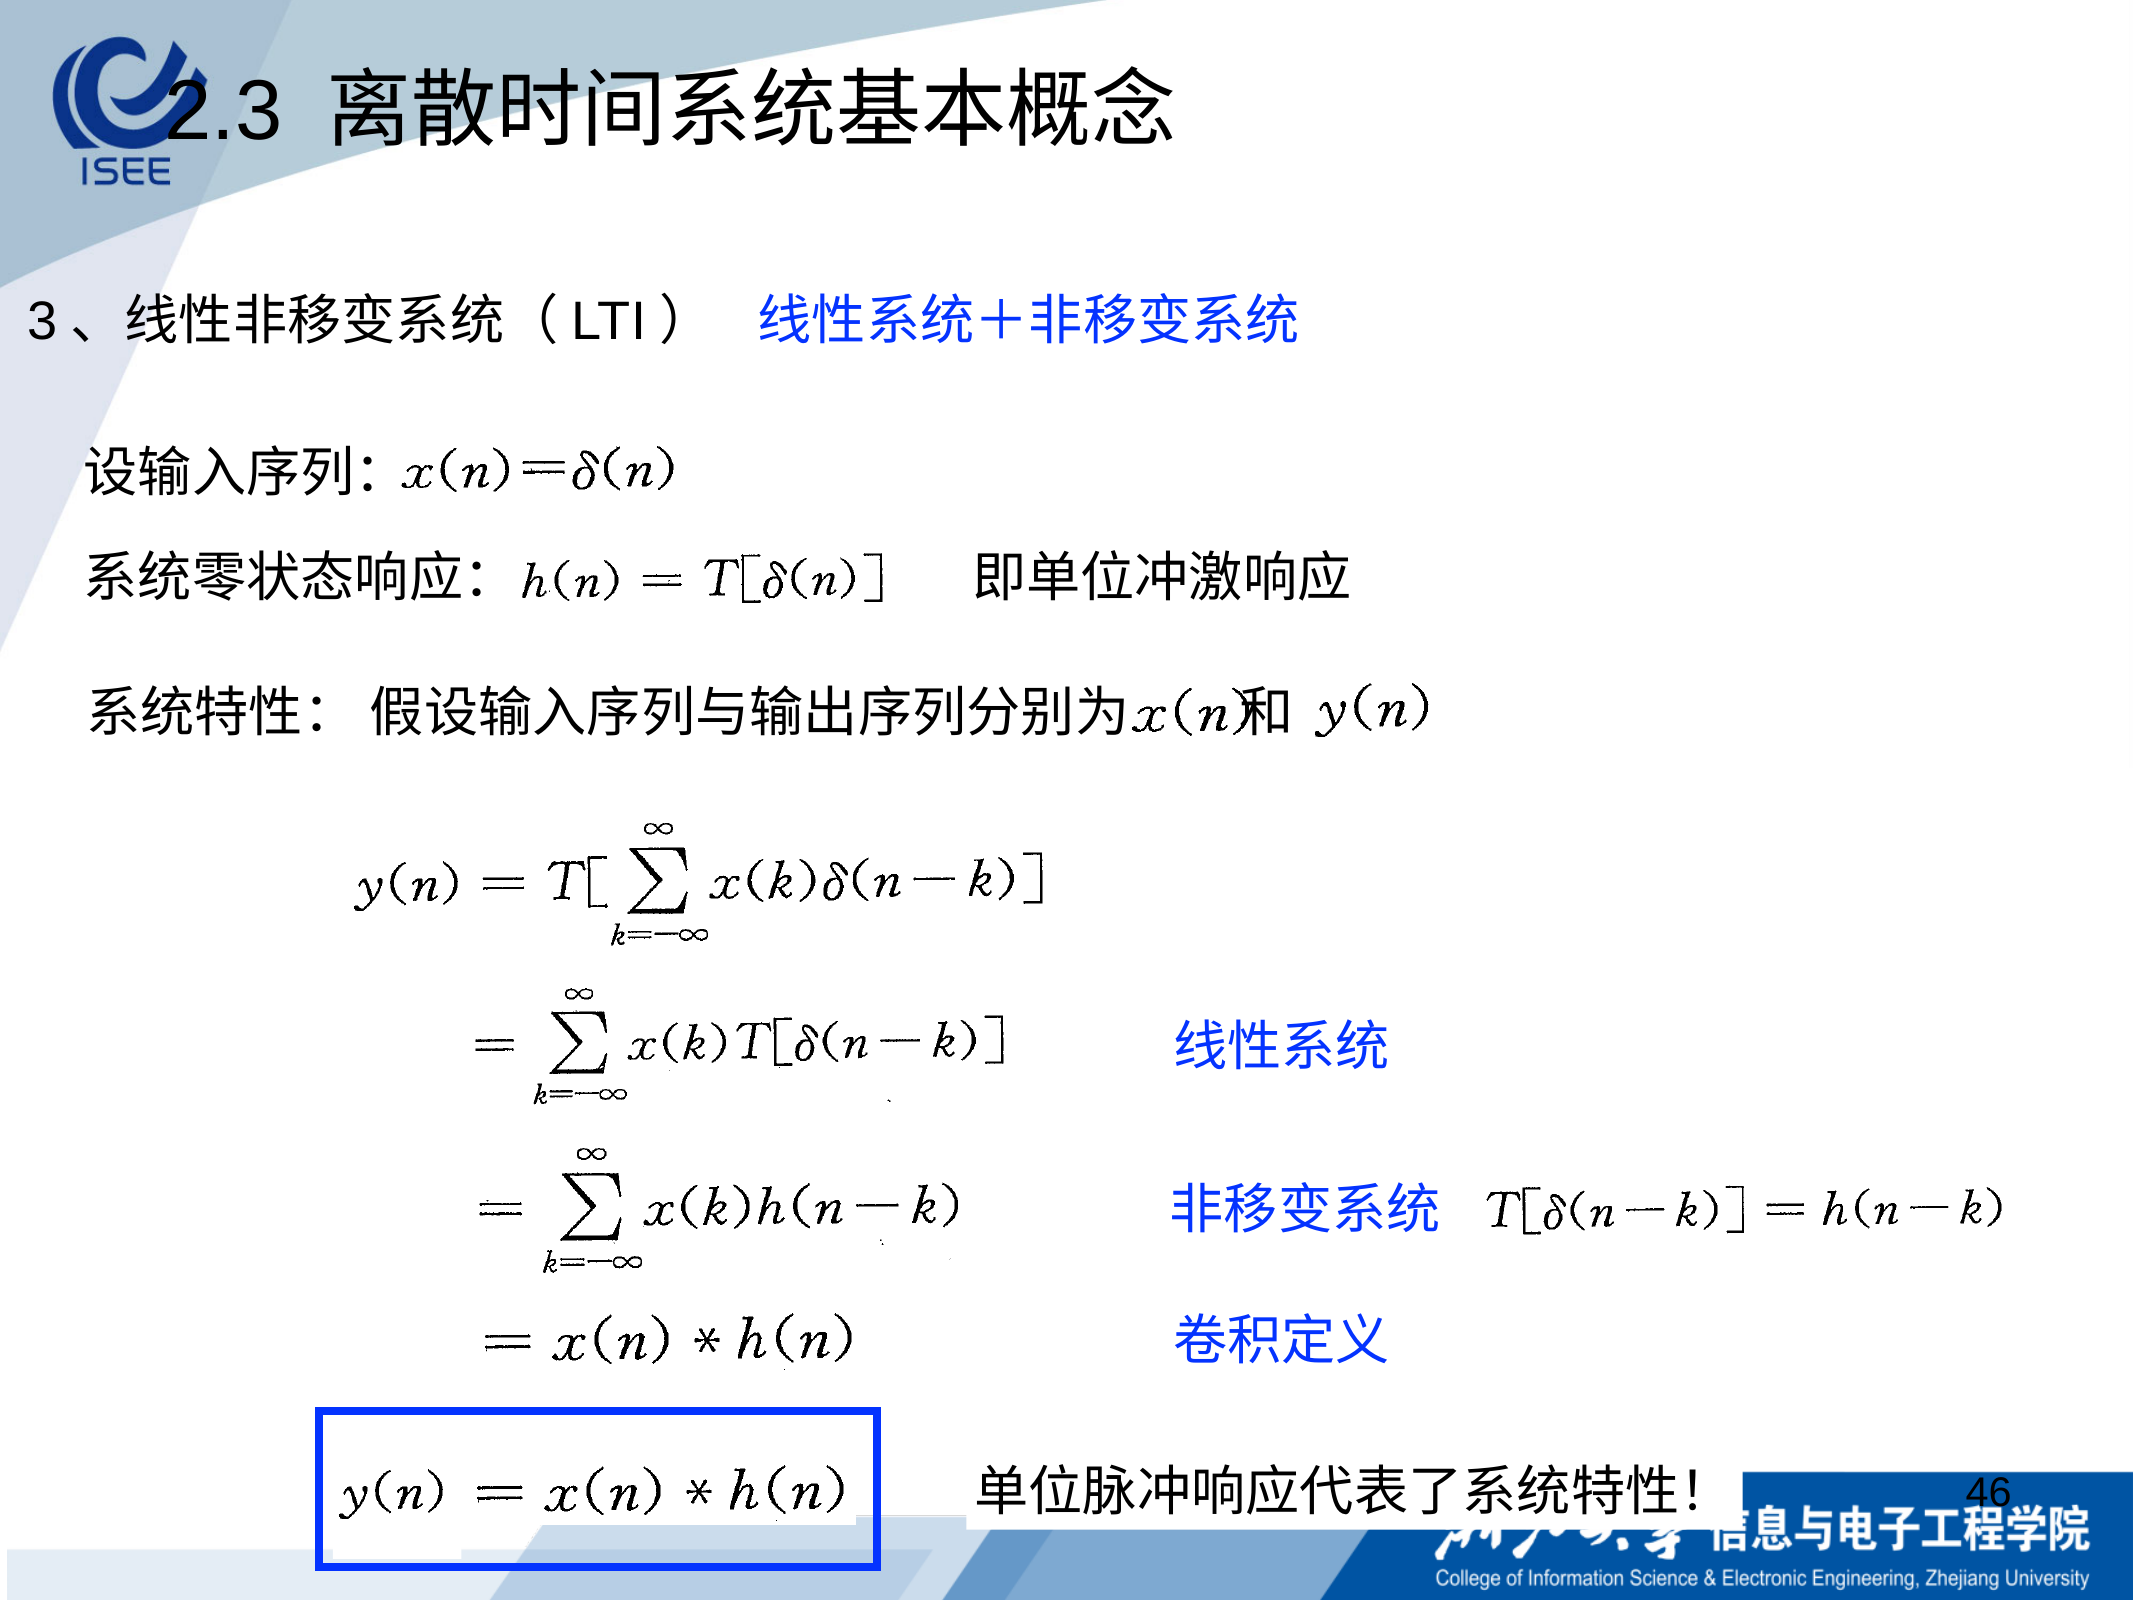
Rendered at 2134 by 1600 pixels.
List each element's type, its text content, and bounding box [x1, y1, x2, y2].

text_box 系统特性： [77, 669, 343, 751]
slide_number 46 [1528, 1456, 2027, 1569]
text_box 2.3 离散时间系统基本概念 [156, 37, 1978, 174]
text_box 设输入序列： [75, 428, 418, 511]
text_box 系统零状态响应： [75, 533, 527, 616]
text_box 线性系统＋非移变系统 [749, 277, 1309, 359]
text_box 单位脉冲响应代表了系统特性！ [966, 1448, 1743, 1530]
text_box 非移变系统 [1161, 1165, 1450, 1248]
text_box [318, 1410, 877, 1568]
text_box 3、线性非移变系统（LTI） [18, 277, 722, 359]
picture [468, 1136, 966, 1277]
text_box 即单位冲激响应 [963, 533, 1361, 616]
picture [466, 1301, 864, 1374]
picture [0, 0, 2133, 768]
picture [466, 975, 1012, 1112]
picture [1482, 1172, 2014, 1241]
picture [347, 810, 1052, 951]
picture [7, 1471, 2133, 1600]
text_box 线性系统 [1164, 1002, 1399, 1085]
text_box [348, 663, 1433, 758]
text_box 卷积定义 [1164, 1296, 1399, 1379]
